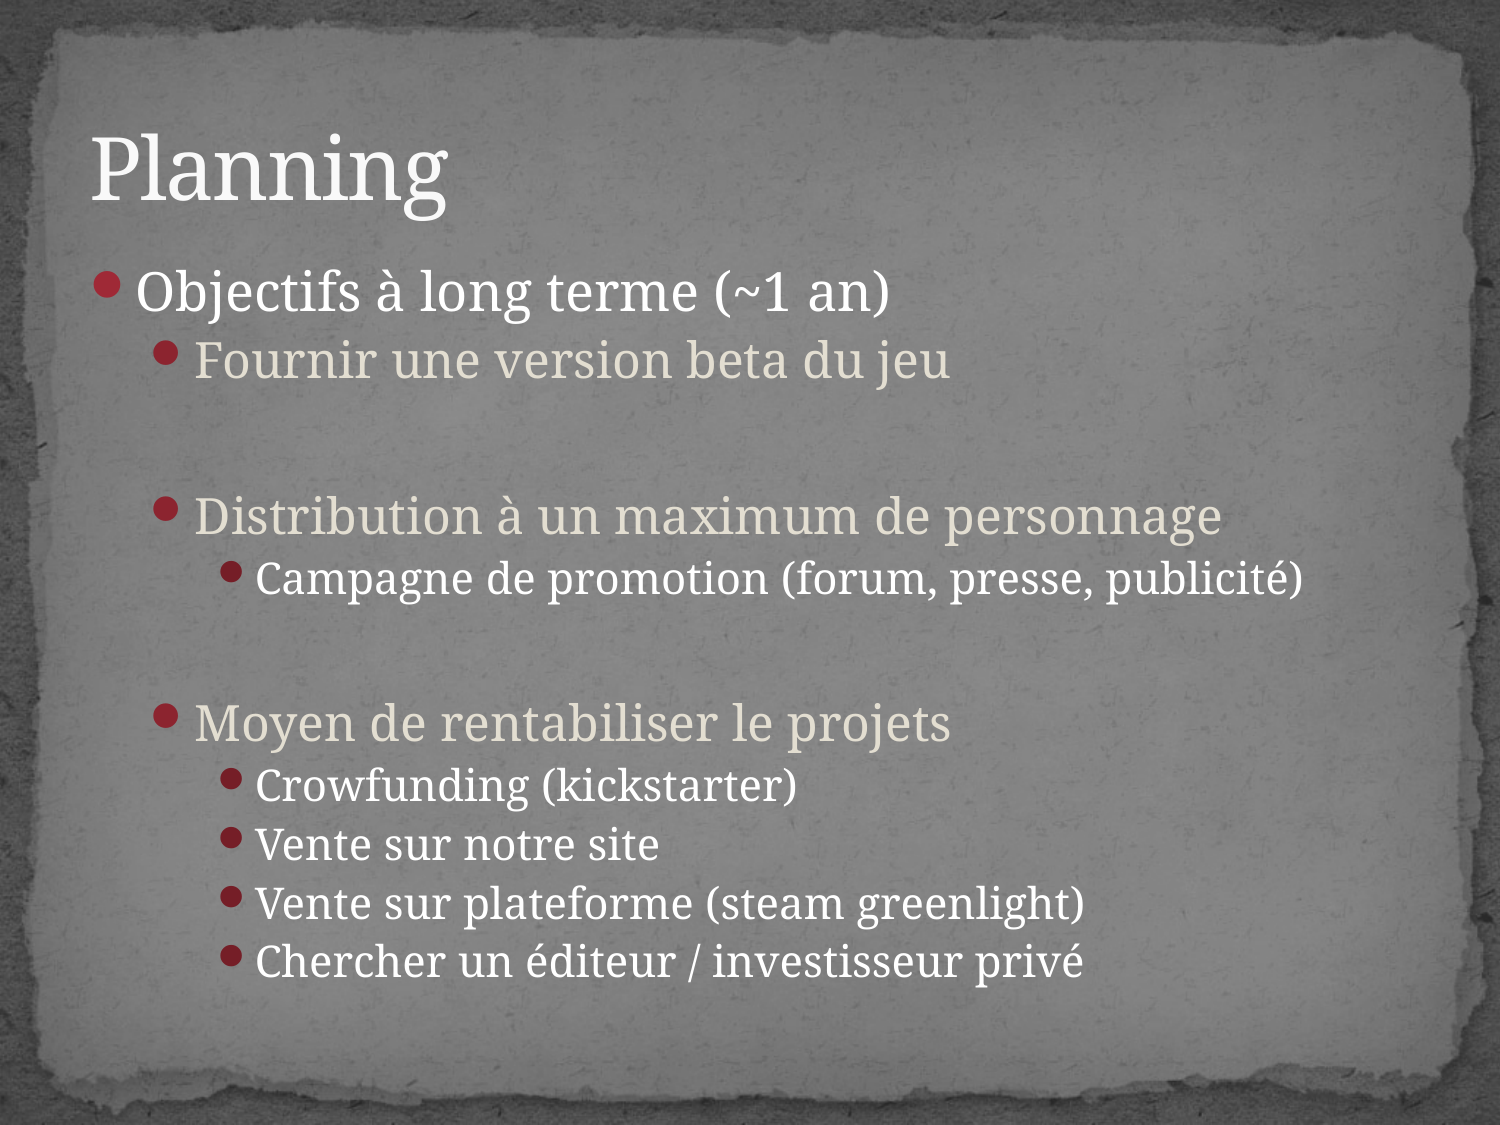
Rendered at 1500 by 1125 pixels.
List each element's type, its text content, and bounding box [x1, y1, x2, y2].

list Objectifs à long terme (~1 an) Fournir une version beta du jeu Distribution à un maximum de personnage Campagne de promotion (forum, presse, publicité) Moyen de rentabiliser le projets Crowfunding (kickstarter) Vente sur notre site Vente sur plateforme (steam greenlight) Chercher un éditeur / investisseur privé [75, 249, 1425, 1000]
title Planning [74, 24, 1425, 225]
